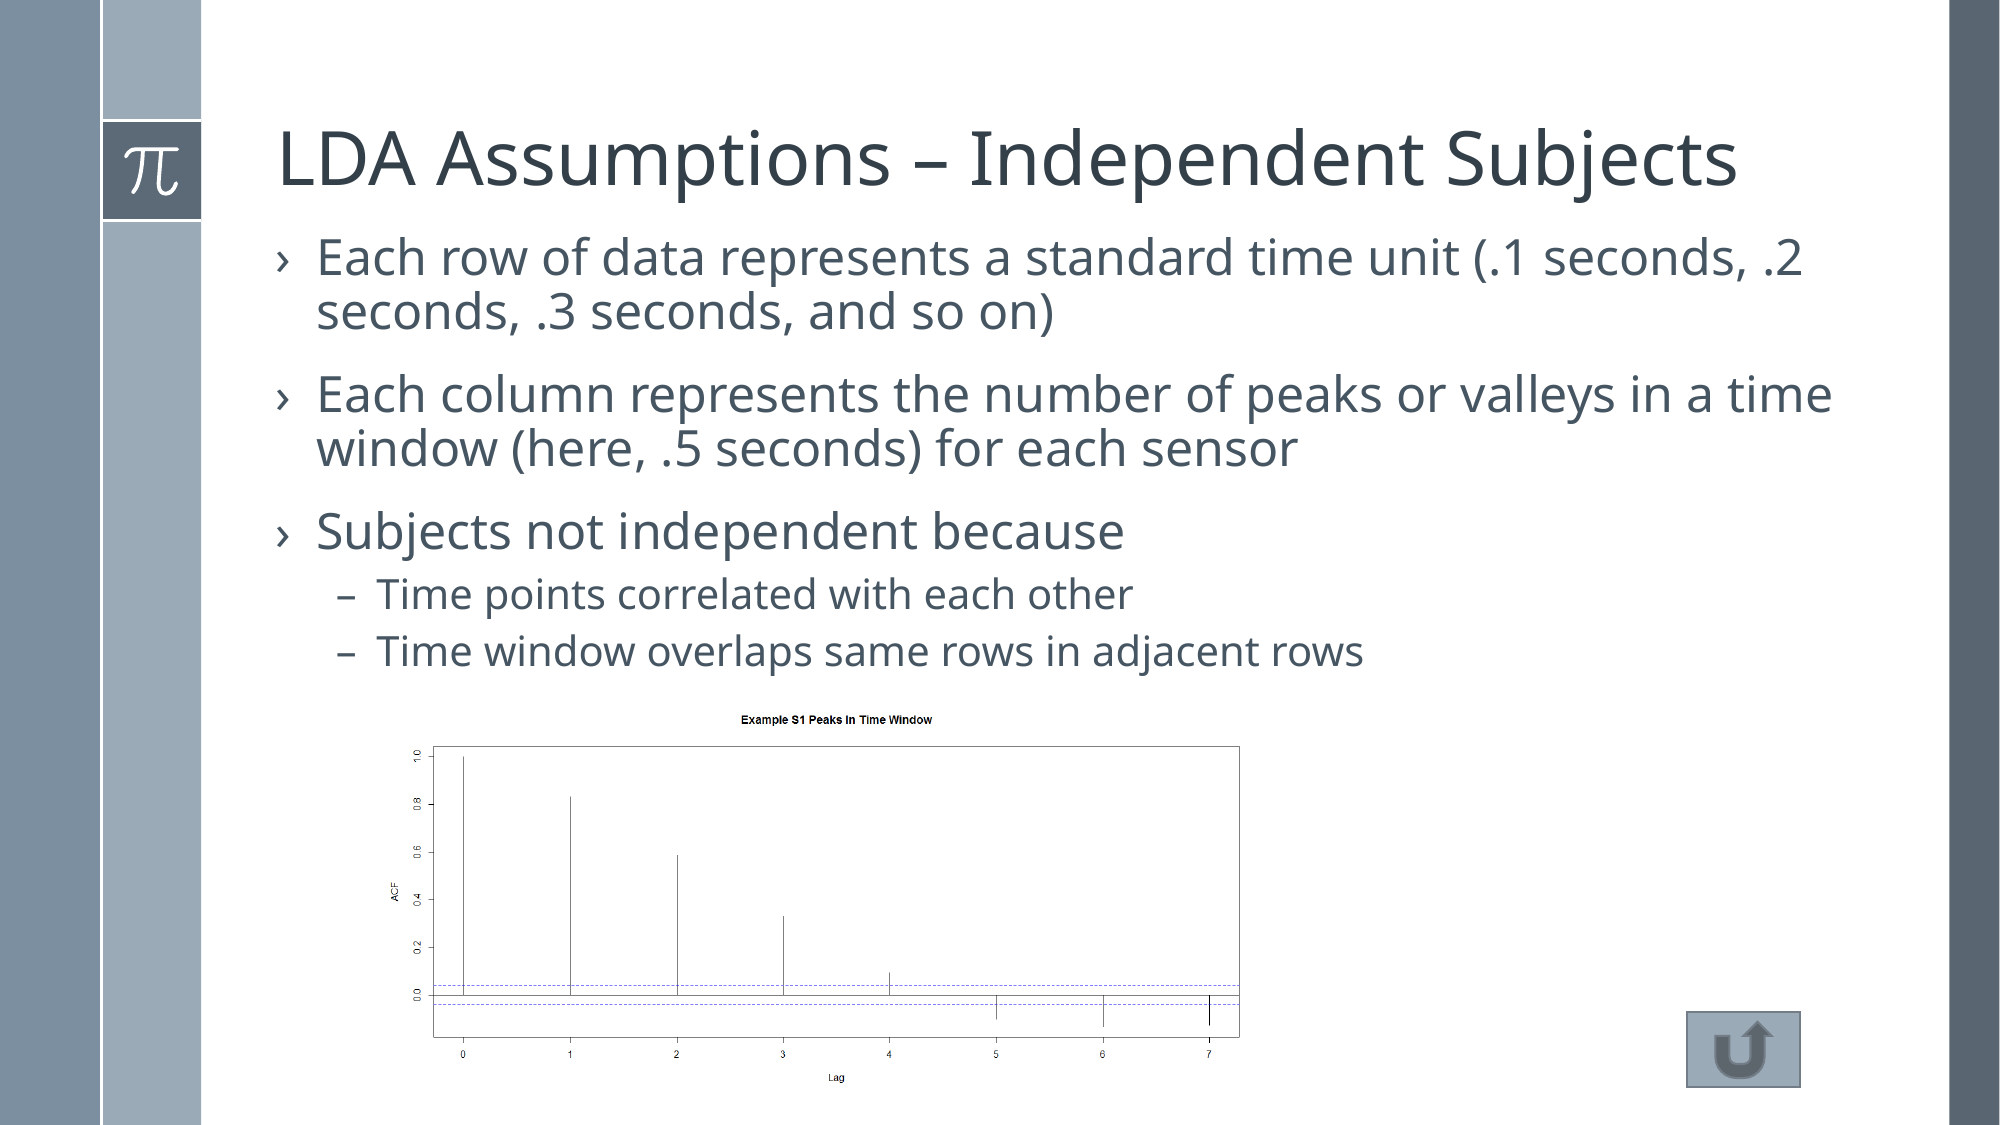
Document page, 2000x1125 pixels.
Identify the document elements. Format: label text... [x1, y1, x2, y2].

list Each row of data represents a standard time unit (.1 seconds, .2 seconds, .3 seconds, and so on) Each column represents the number of peaks or valleys in a time window (here, .5 seconds) for each sensor Subjects not independent because Time points correlated with each other Time window overlaps same rows in adjacent rows [260, 224, 1866, 975]
title LDA Assumptions – Independent Subjects [261, 6, 1867, 210]
picture [387, 699, 1263, 1095]
text_box [1686, 1011, 1801, 1088]
